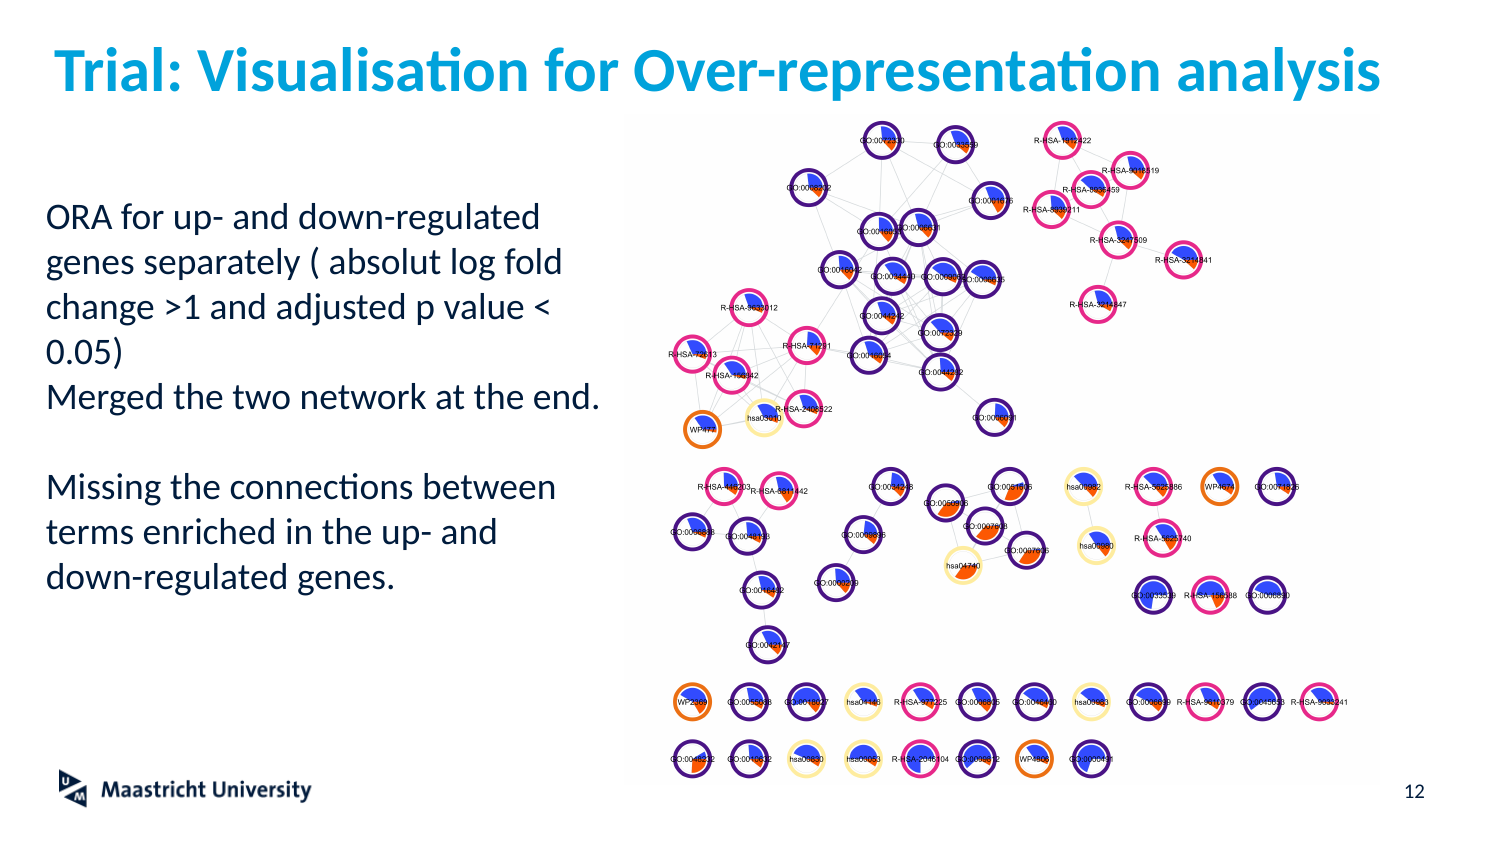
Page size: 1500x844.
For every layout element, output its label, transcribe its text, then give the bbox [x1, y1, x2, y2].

slide_number 12 [1364, 777, 1425, 823]
text_box ORA for up- and down-regulated genes separately ( absolut log fold change >1 and adjusted p value < 0.05) Merged the two network at the end. Missing the connections between terms enriched in the up- and down-regulated genes. [31, 184, 619, 605]
title Trial: Visualisation for Over-representation analysis [54, 28, 1421, 122]
picture [624, 114, 1380, 785]
